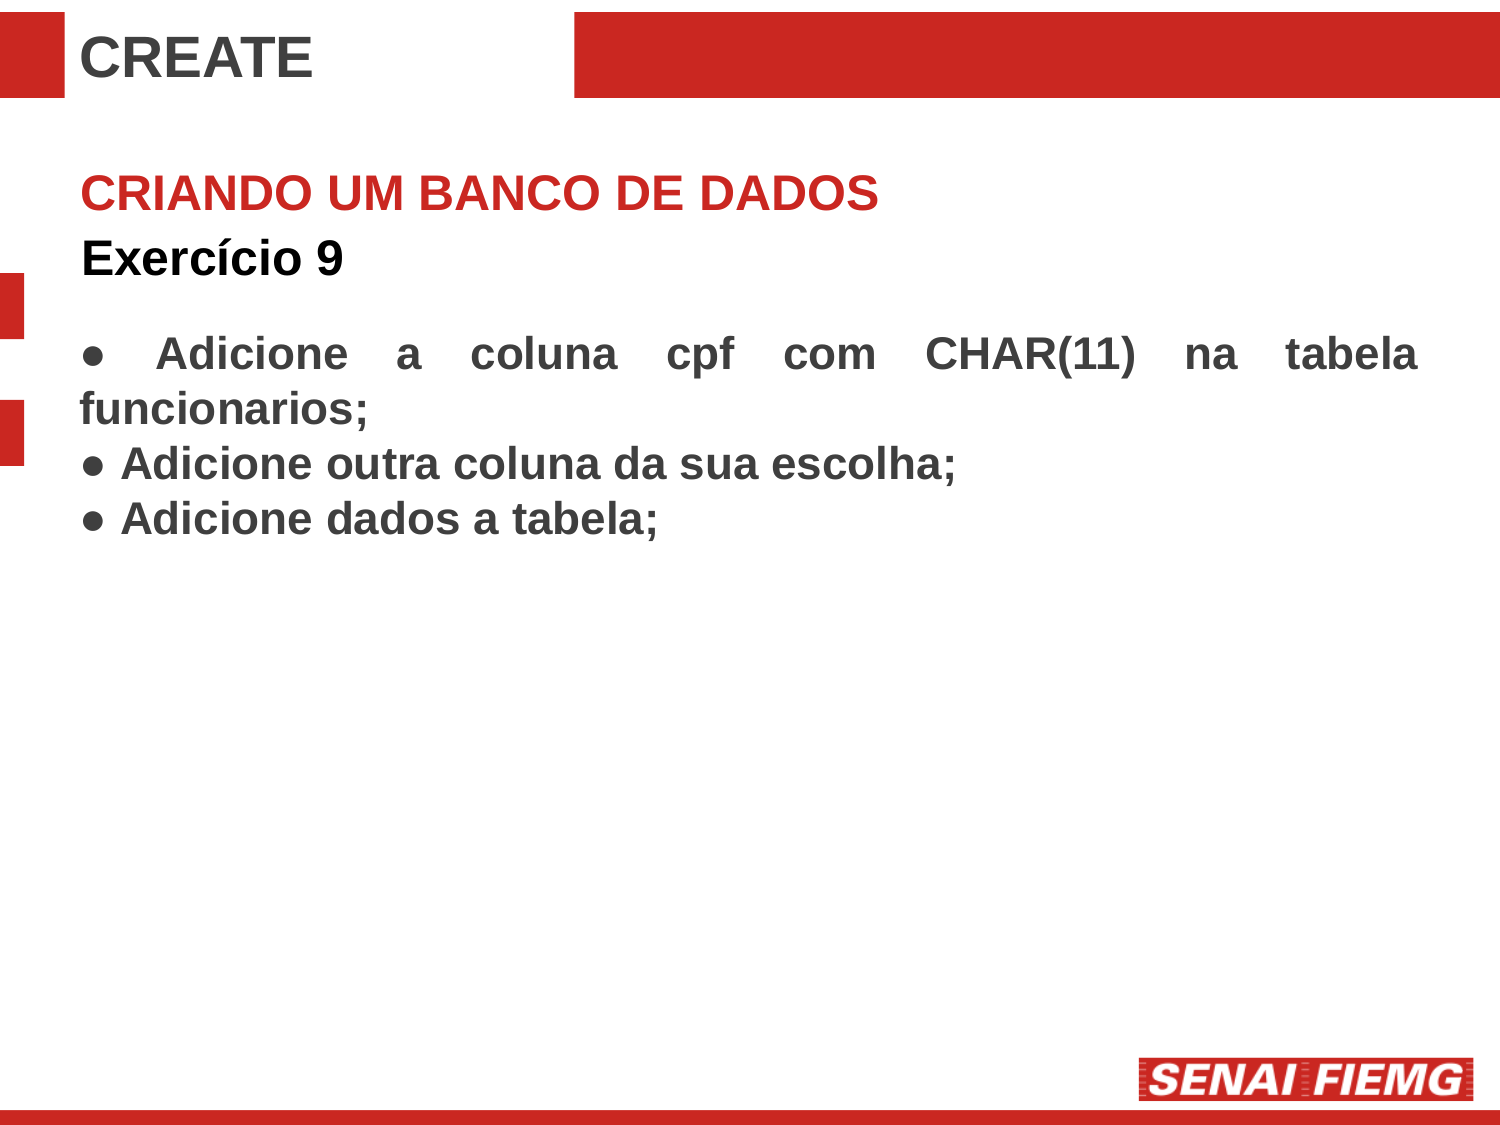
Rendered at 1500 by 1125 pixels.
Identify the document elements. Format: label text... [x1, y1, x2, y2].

text_box CREATE [65, 12, 574, 98]
text_box [574, 12, 1500, 98]
text_box [0, 273, 25, 340]
text_box ● Adicione a coluna cpf com CHAR(11) na tabela funcionarios; ● Adicione outra coluna da sua escolha; ● Adicione dados a tabela; [64, 316, 1435, 960]
text_box [0, 1110, 1126, 1125]
text_box Exercício 9 [66, 218, 1435, 294]
text_box [0, 12, 65, 98]
text_box CRIANDO UM BANCO DE DADOS [65, 152, 1436, 229]
text_box [0, 399, 25, 466]
picture [1131, 1047, 1500, 1125]
